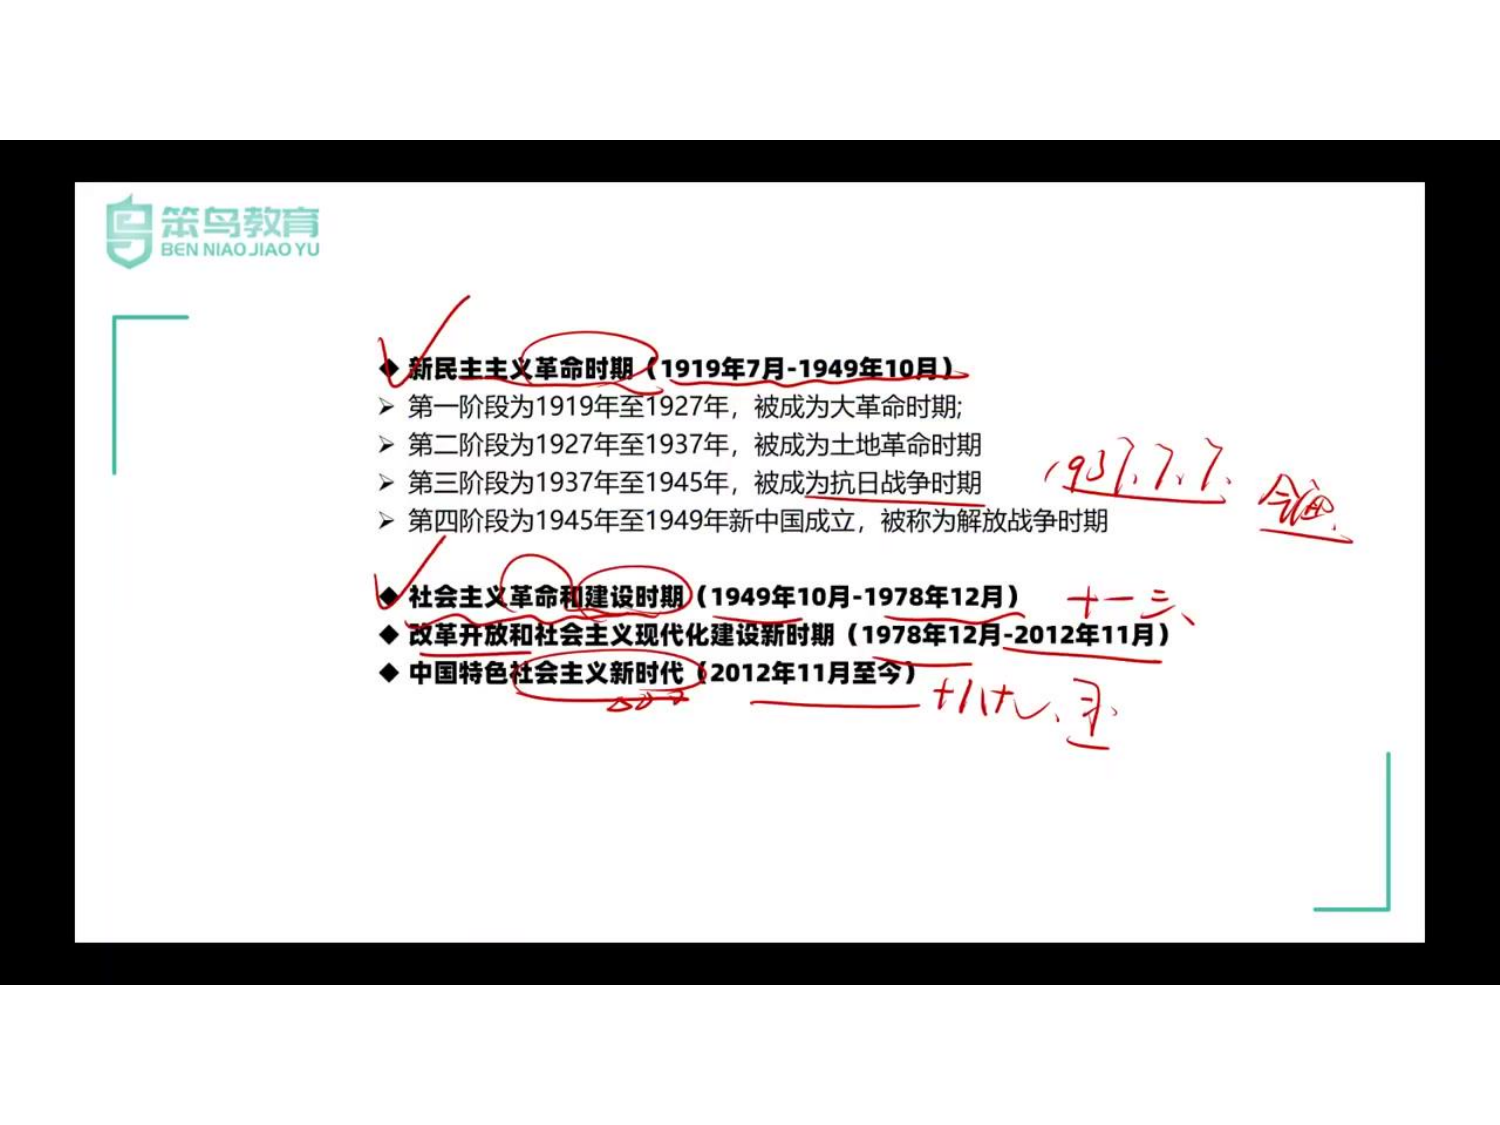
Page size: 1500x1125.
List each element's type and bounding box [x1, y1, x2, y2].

picture [0, 140, 1500, 985]
